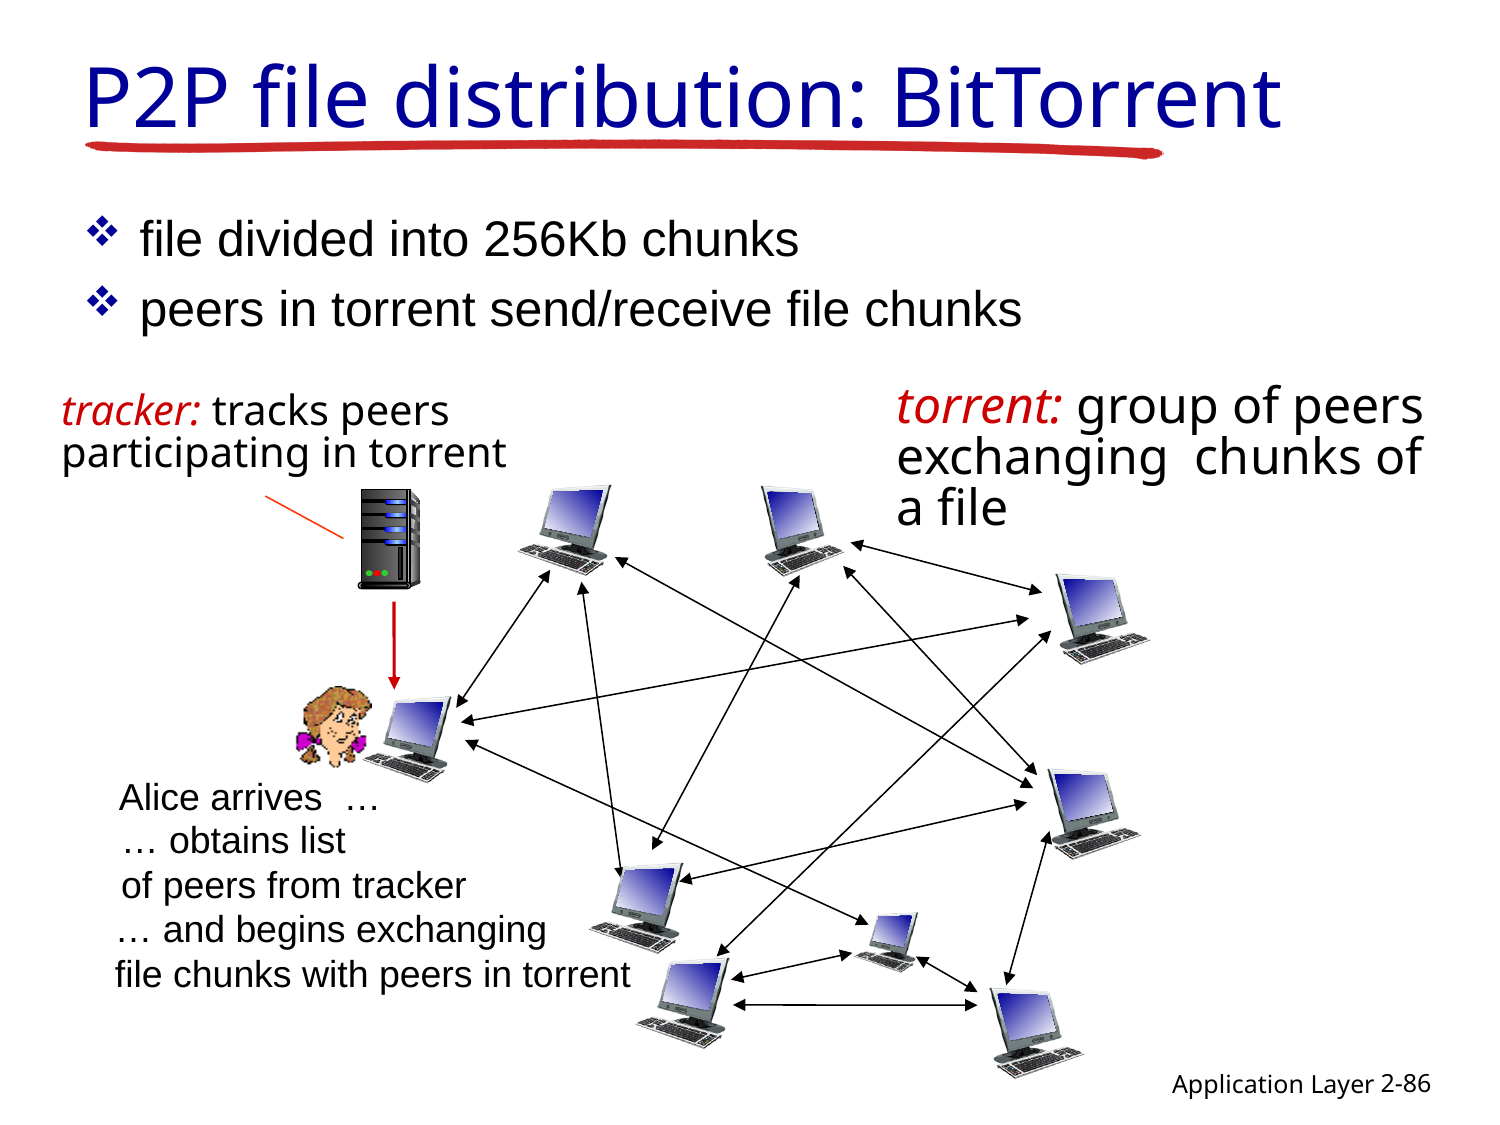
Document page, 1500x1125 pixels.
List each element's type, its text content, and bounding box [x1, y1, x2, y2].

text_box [1052, 569, 1173, 672]
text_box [838, 908, 920, 978]
text_box tracker: tracks peers participating in torrent [46, 383, 522, 484]
text_box [1034, 764, 1038, 776]
text_box … and begins exchanging file chunks with peers in torrent [100, 897, 606, 1003]
text_box Alice arrives … [104, 765, 397, 826]
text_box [455, 569, 1030, 925]
text_box torrent: group of peers exchanging chunks of a file [882, 375, 1464, 543]
slide_number 2-86 [1365, 1059, 1477, 1106]
text_box [736, 957, 833, 984]
picture [80, 133, 1176, 165]
text_box [1034, 585, 1043, 595]
text_box [718, 932, 742, 952]
text_box file divided into 256Kb chunks peers in torrent send/receive file chunks [68, 198, 1238, 289]
picture [293, 686, 372, 771]
text_box [1003, 932, 1022, 982]
title P2P file distribution: BitTorrent [67, 0, 1343, 188]
text_box [618, 557, 635, 568]
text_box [493, 480, 614, 583]
text_box [387, 601, 401, 690]
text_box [358, 489, 421, 589]
text_box … obtains list of peers from tracker [106, 808, 450, 897]
footer Application Layer [914, 1060, 1391, 1109]
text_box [565, 858, 686, 961]
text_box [986, 983, 1107, 1086]
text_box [757, 481, 864, 584]
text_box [340, 692, 454, 790]
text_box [611, 953, 732, 1056]
text_box [924, 956, 978, 993]
text_box [736, 998, 978, 1012]
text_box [1043, 764, 1164, 867]
text_box [1034, 631, 1047, 648]
